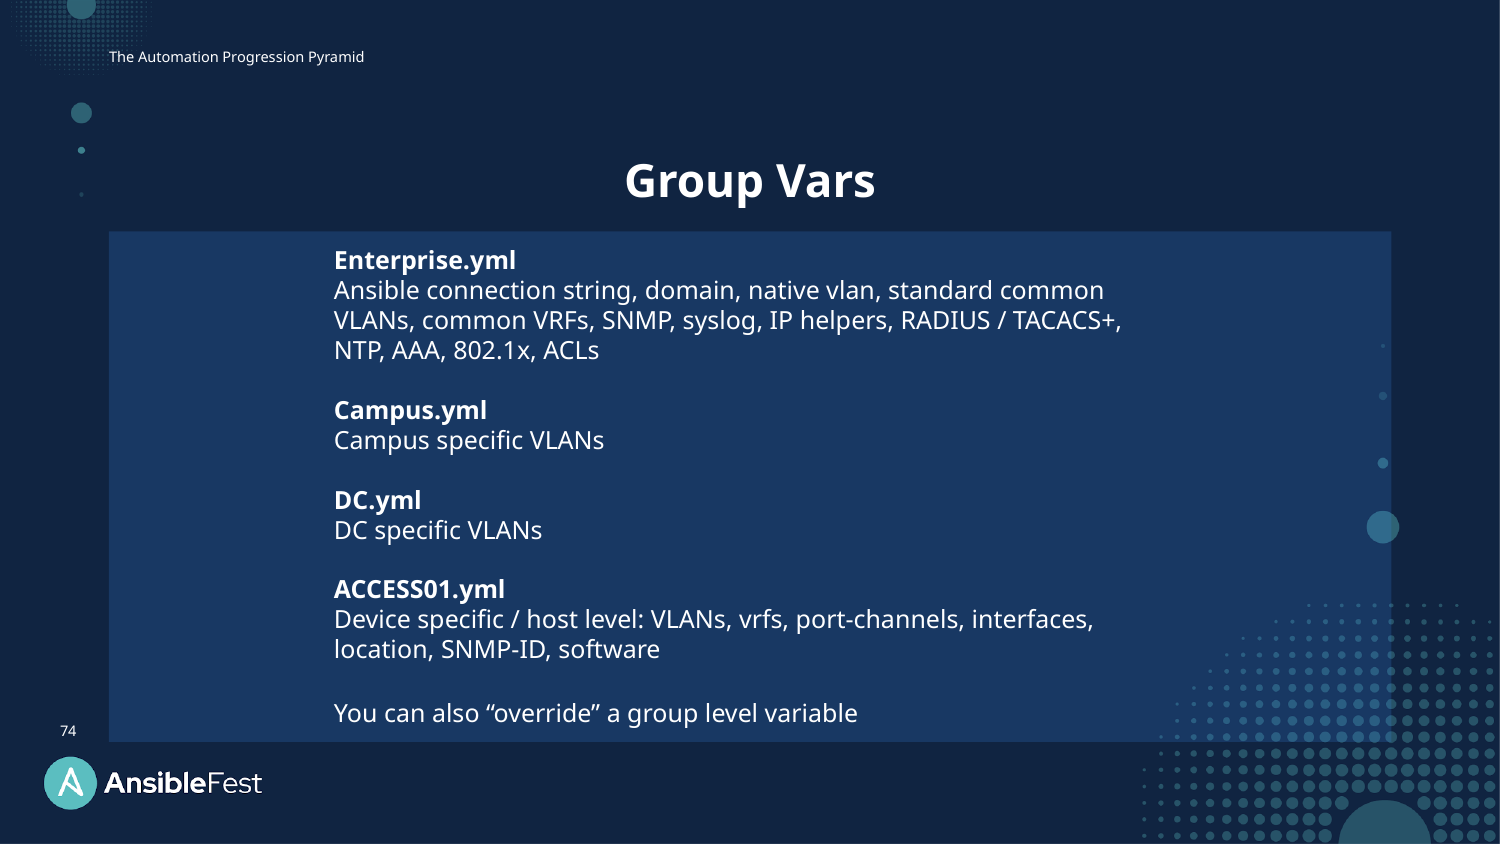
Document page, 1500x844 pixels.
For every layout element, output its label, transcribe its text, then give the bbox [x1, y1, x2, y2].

text_box Group Vars [108, 135, 1392, 204]
text_box 74 [8, 718, 129, 742]
text_box The Automation Progression Pyramid [55, 6, 689, 108]
picture [0, 0, 1500, 844]
text_box Enterprise.yml Ansible connection string, domain, native vlan, standard common VLANs, common VRFs, SNMP, syslog, IP helpers, RADIUS / TACACS+, NTP, AAA, 802.1x, ACLs Campus.yml Campus specific VLANs DC.yml DC specific VLANs ACCESS01.yml Device specific / host level: VLANs, vrfs, port-channels, interfaces, location, SNMP-ID, software You can also “override” a group level variable [108, 231, 1392, 742]
